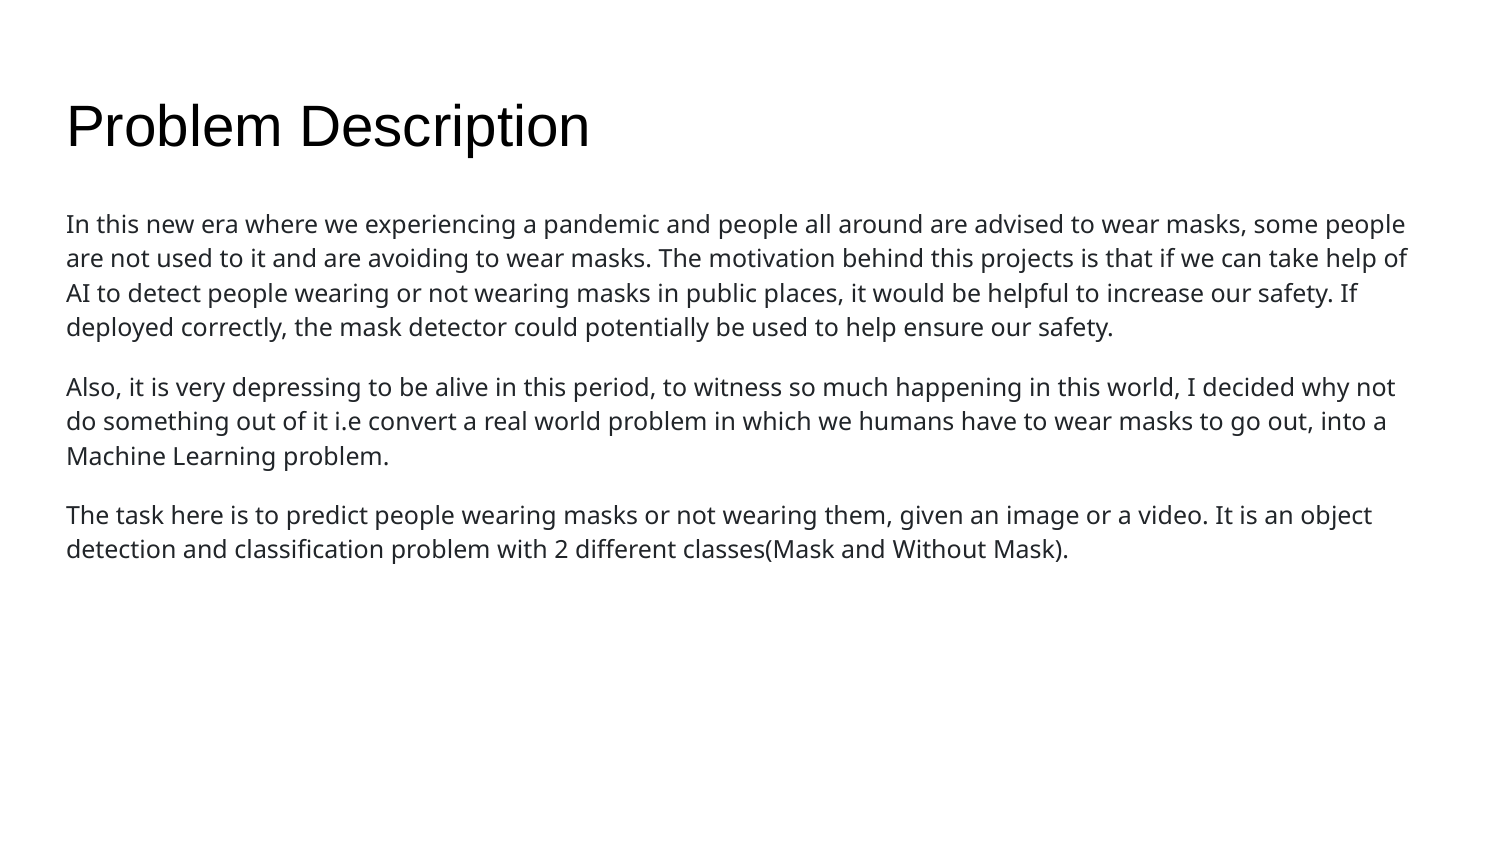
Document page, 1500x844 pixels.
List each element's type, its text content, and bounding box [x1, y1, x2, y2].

list In this new era where we experiencing a pandemic and people all around are advised to wear masks, some people are not used to it and are avoiding to wear masks. The motivation behind this projects is that if we can take help of AI to detect people wearing or not wearing masks in public places, it would be helpful to increase our safety. If deployed correctly, the mask detector could potentially be used to help ensure our safety. Also, it is very depressing to be alive in this period, to witness so much happening in this world, I decided why not do something out of it i.e convert a real world problem in which we humans have to wear masks to go out, into a Machine Learning problem. The task here is to predict people wearing masks or not wearing them, given an image or a video. It is an object detection and classification problem with 2 different classes(Mask and Without Mask). [51, 189, 1449, 750]
title Problem Description [51, 72, 1449, 167]
